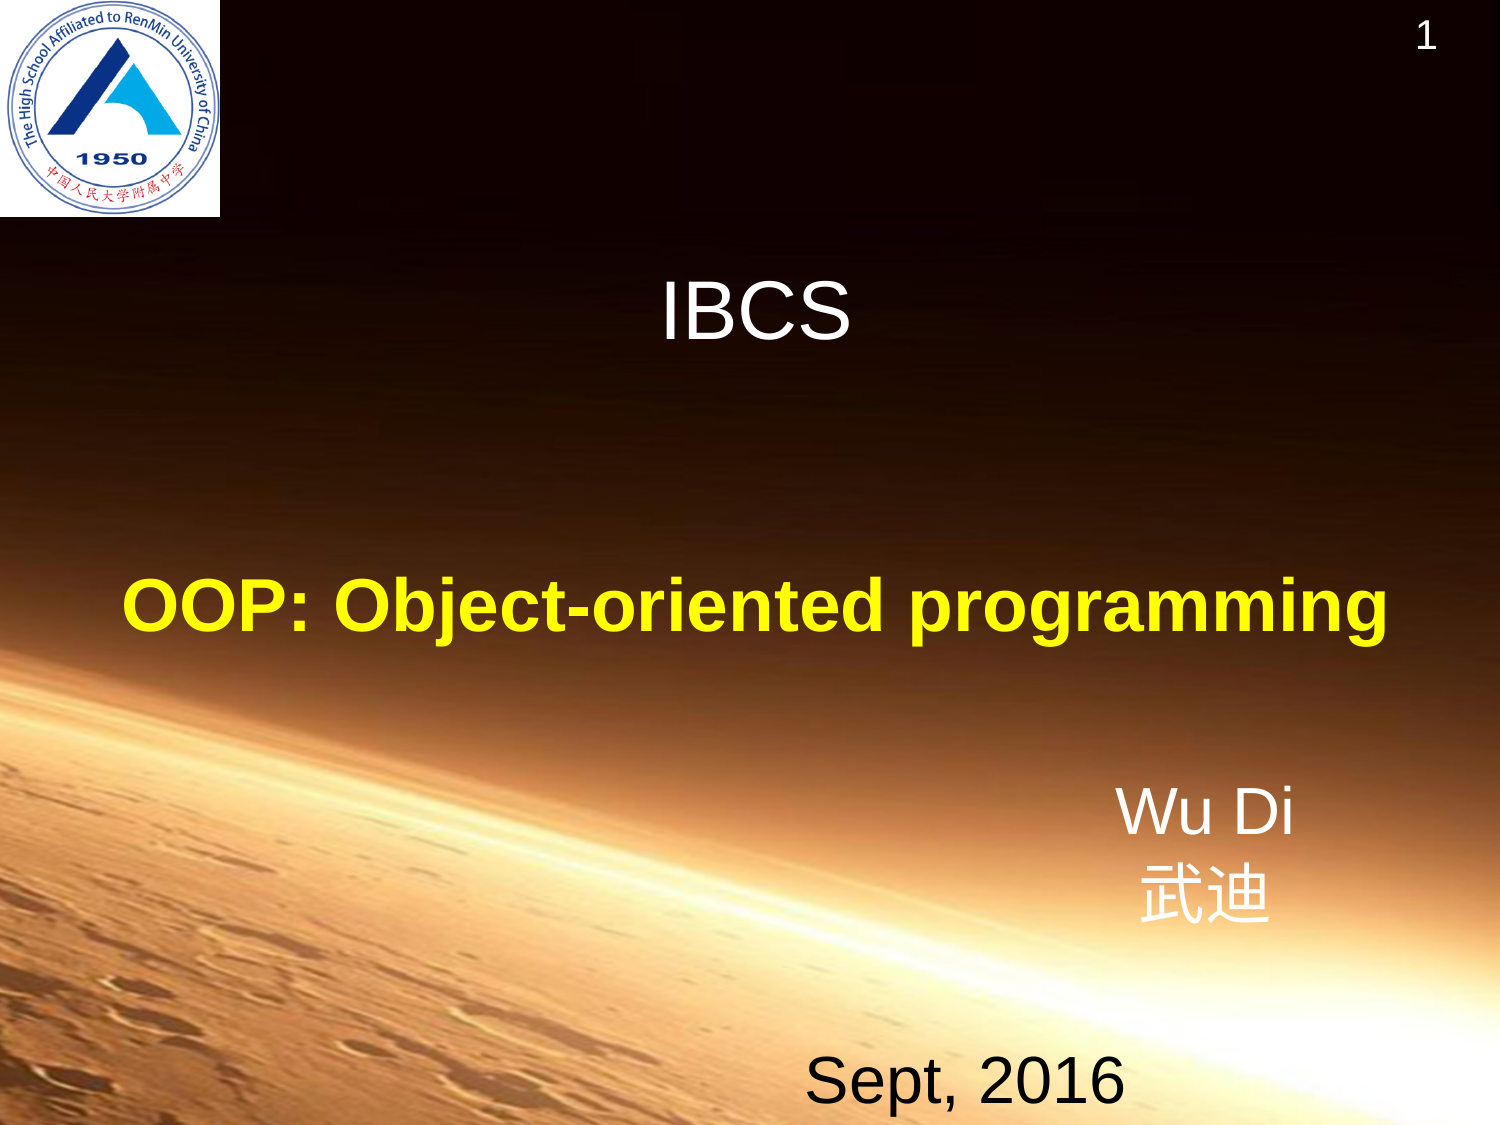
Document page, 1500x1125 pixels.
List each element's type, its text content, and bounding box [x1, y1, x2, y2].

text_box Sept, 2016 [687, 1025, 1500, 1125]
text_box OOP: Object-oriented programming [12, 499, 1500, 813]
picture [0, 0, 1500, 1125]
subtitle Wu Di 武迪 [804, 813, 1500, 919]
title IBCS [12, 187, 1500, 425]
